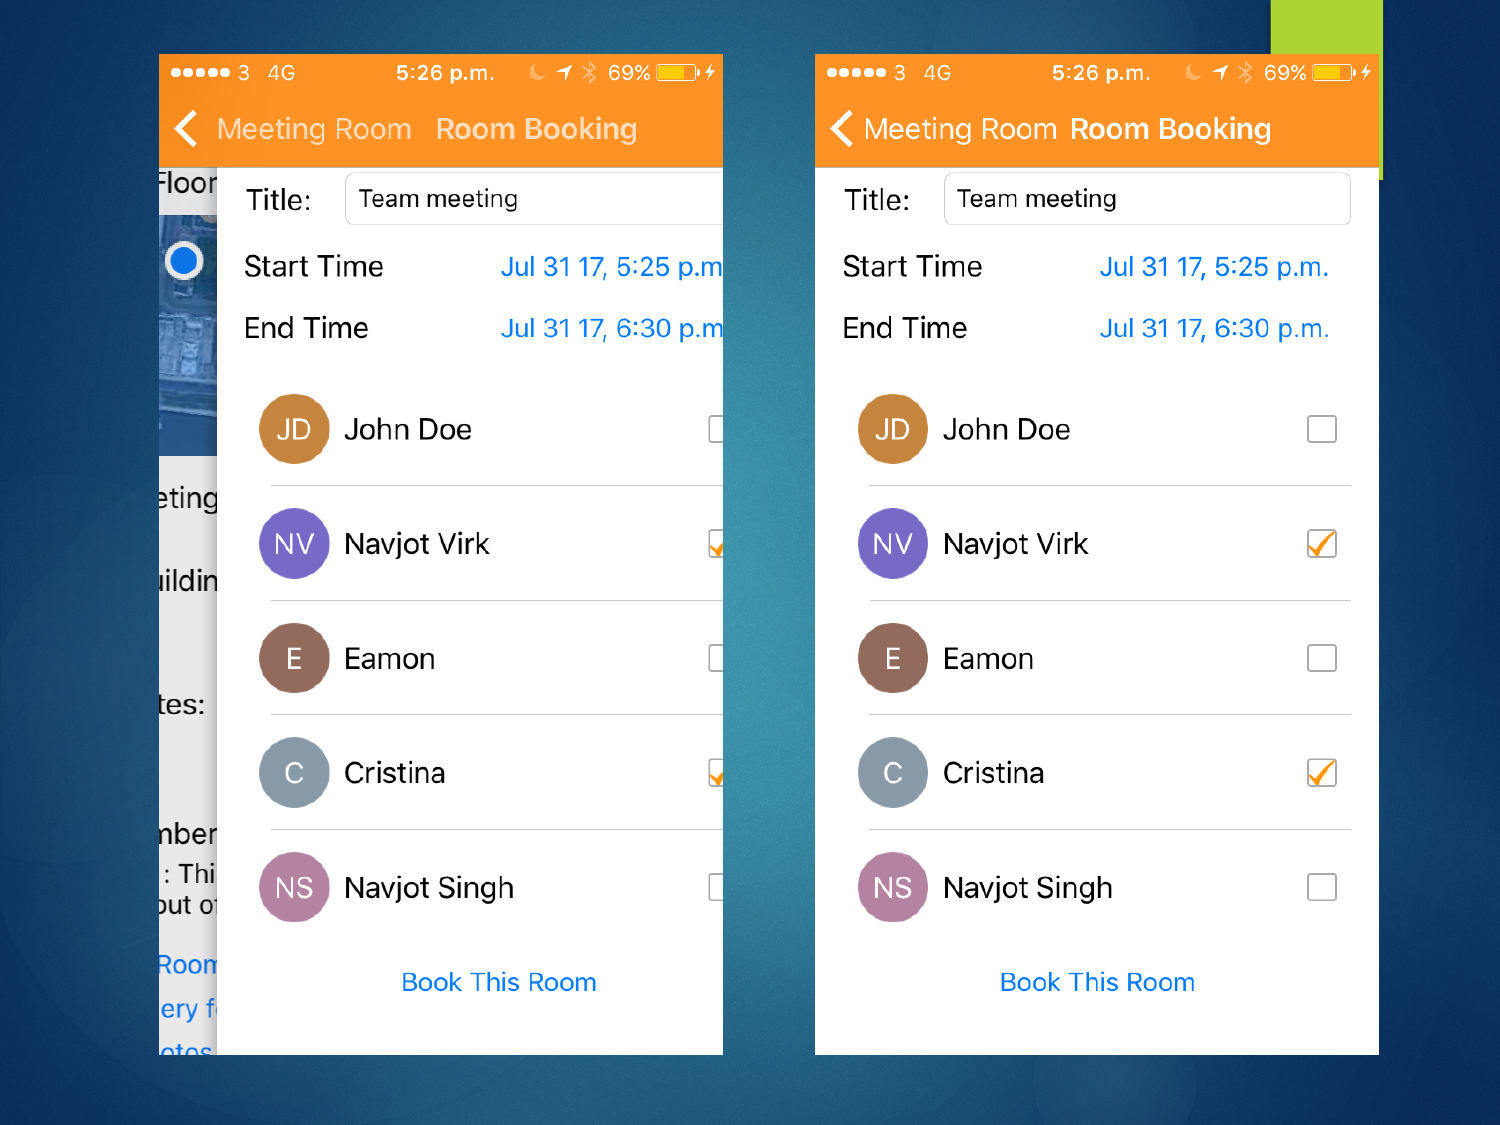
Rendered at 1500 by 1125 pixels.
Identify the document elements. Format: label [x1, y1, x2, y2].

picture [159, 54, 723, 1055]
picture [815, 54, 1380, 1055]
